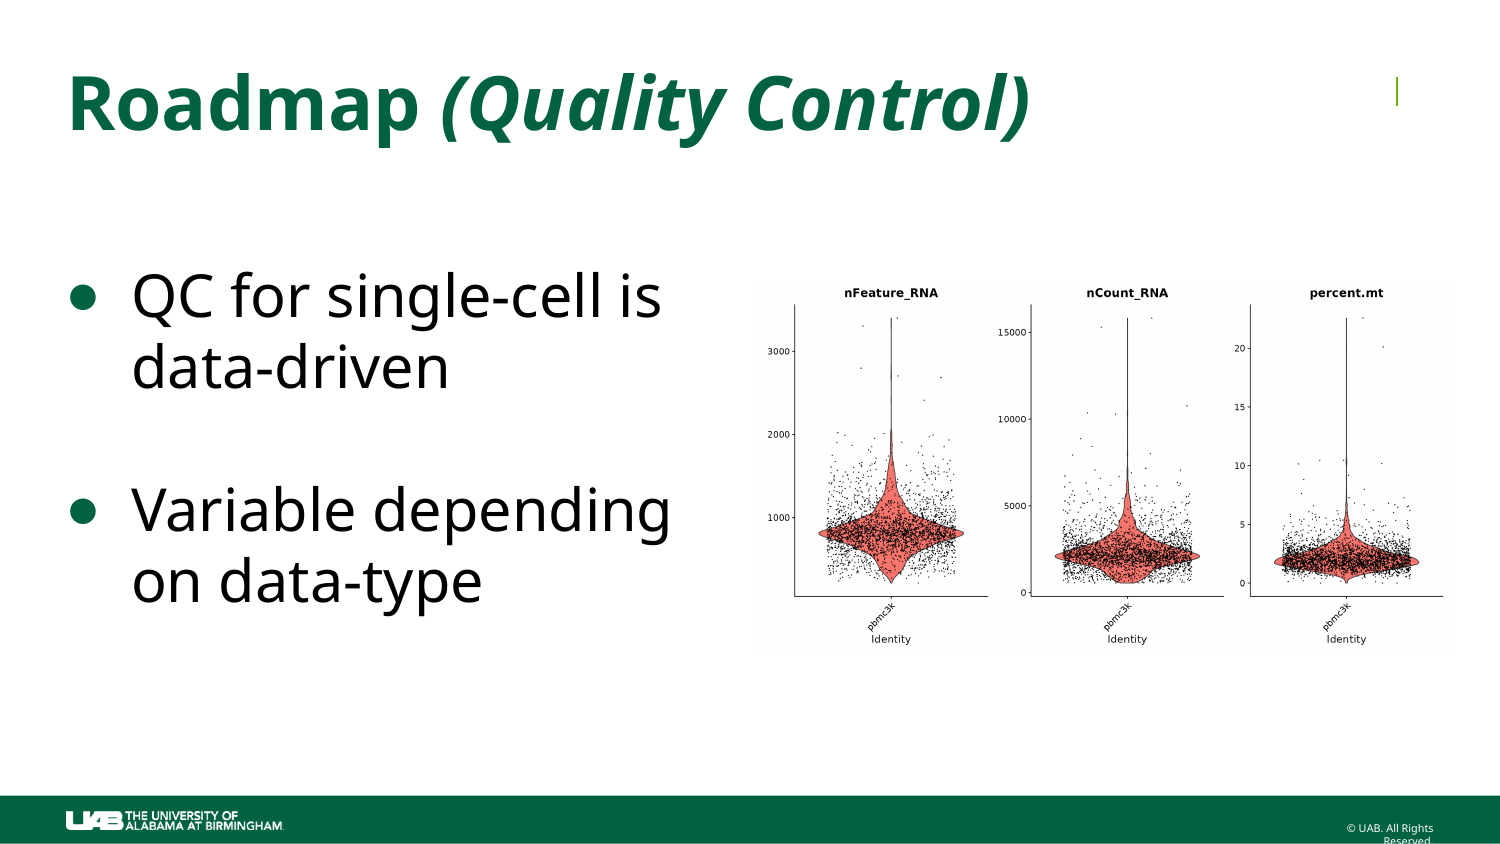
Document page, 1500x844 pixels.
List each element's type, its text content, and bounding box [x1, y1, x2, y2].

picture [757, 279, 1453, 654]
picture [66, 811, 284, 830]
list QC for single-cell is data-driven Variable depending on data-type [44, 250, 696, 644]
title Roadmap (Quality Control) [65, 58, 1375, 154]
